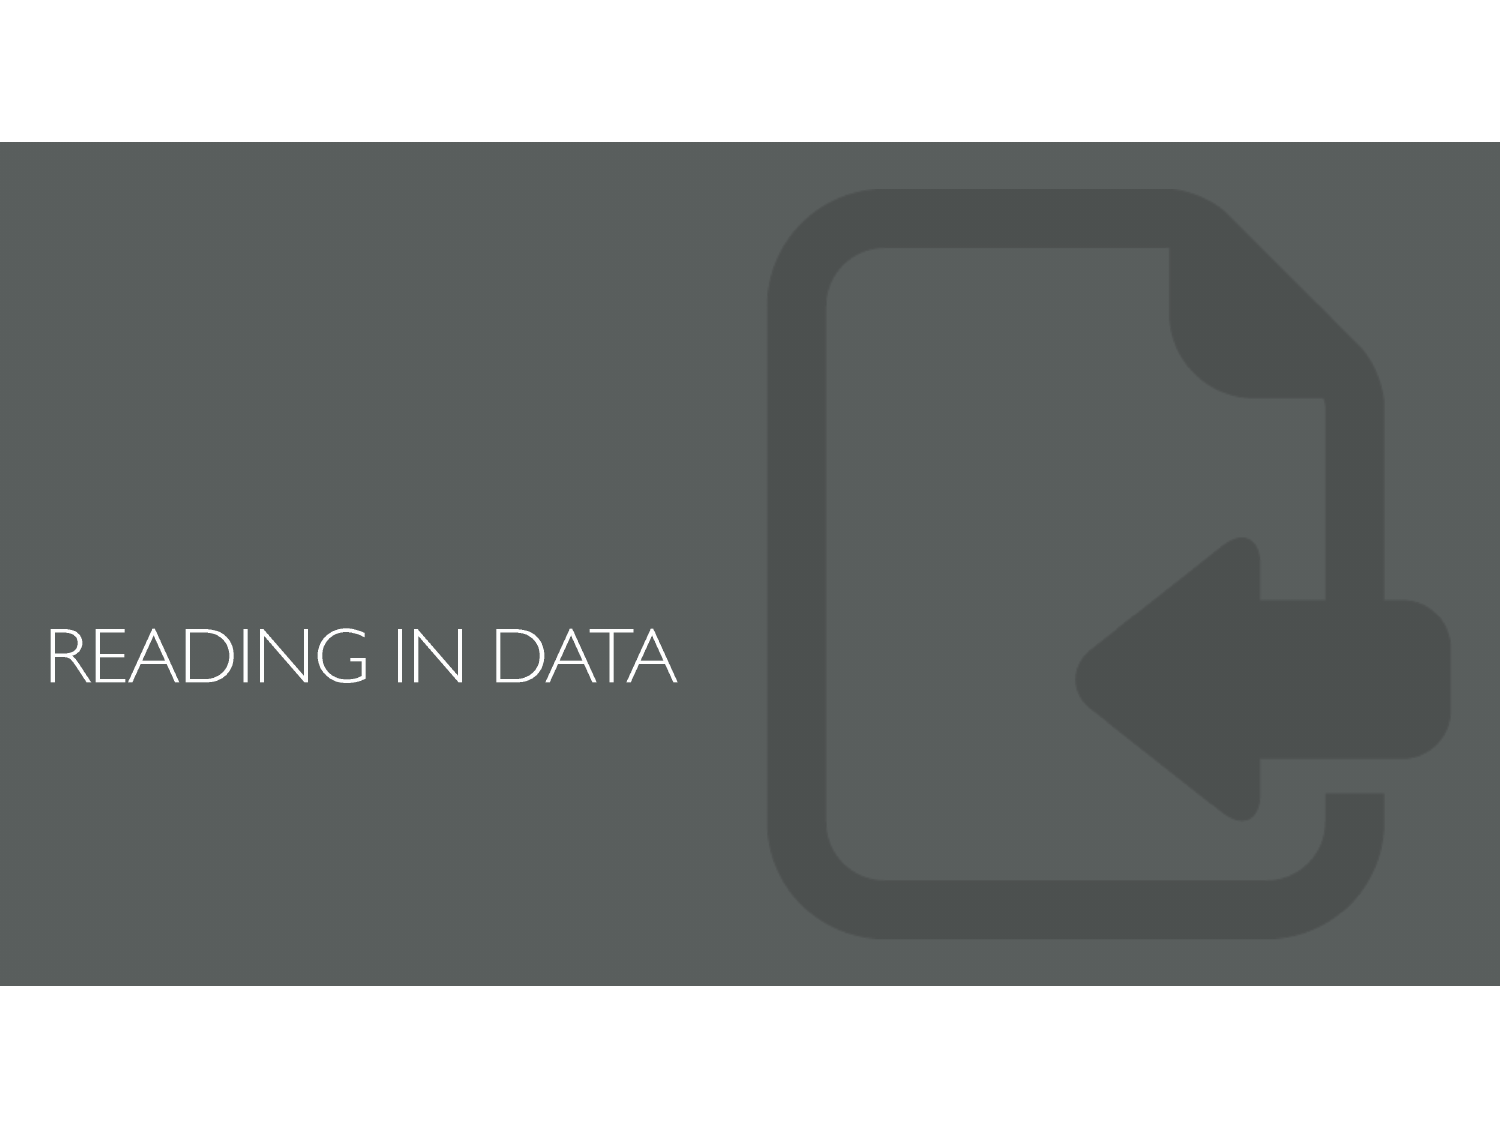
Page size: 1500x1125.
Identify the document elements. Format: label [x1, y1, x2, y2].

picture [0, 141, 1500, 987]
